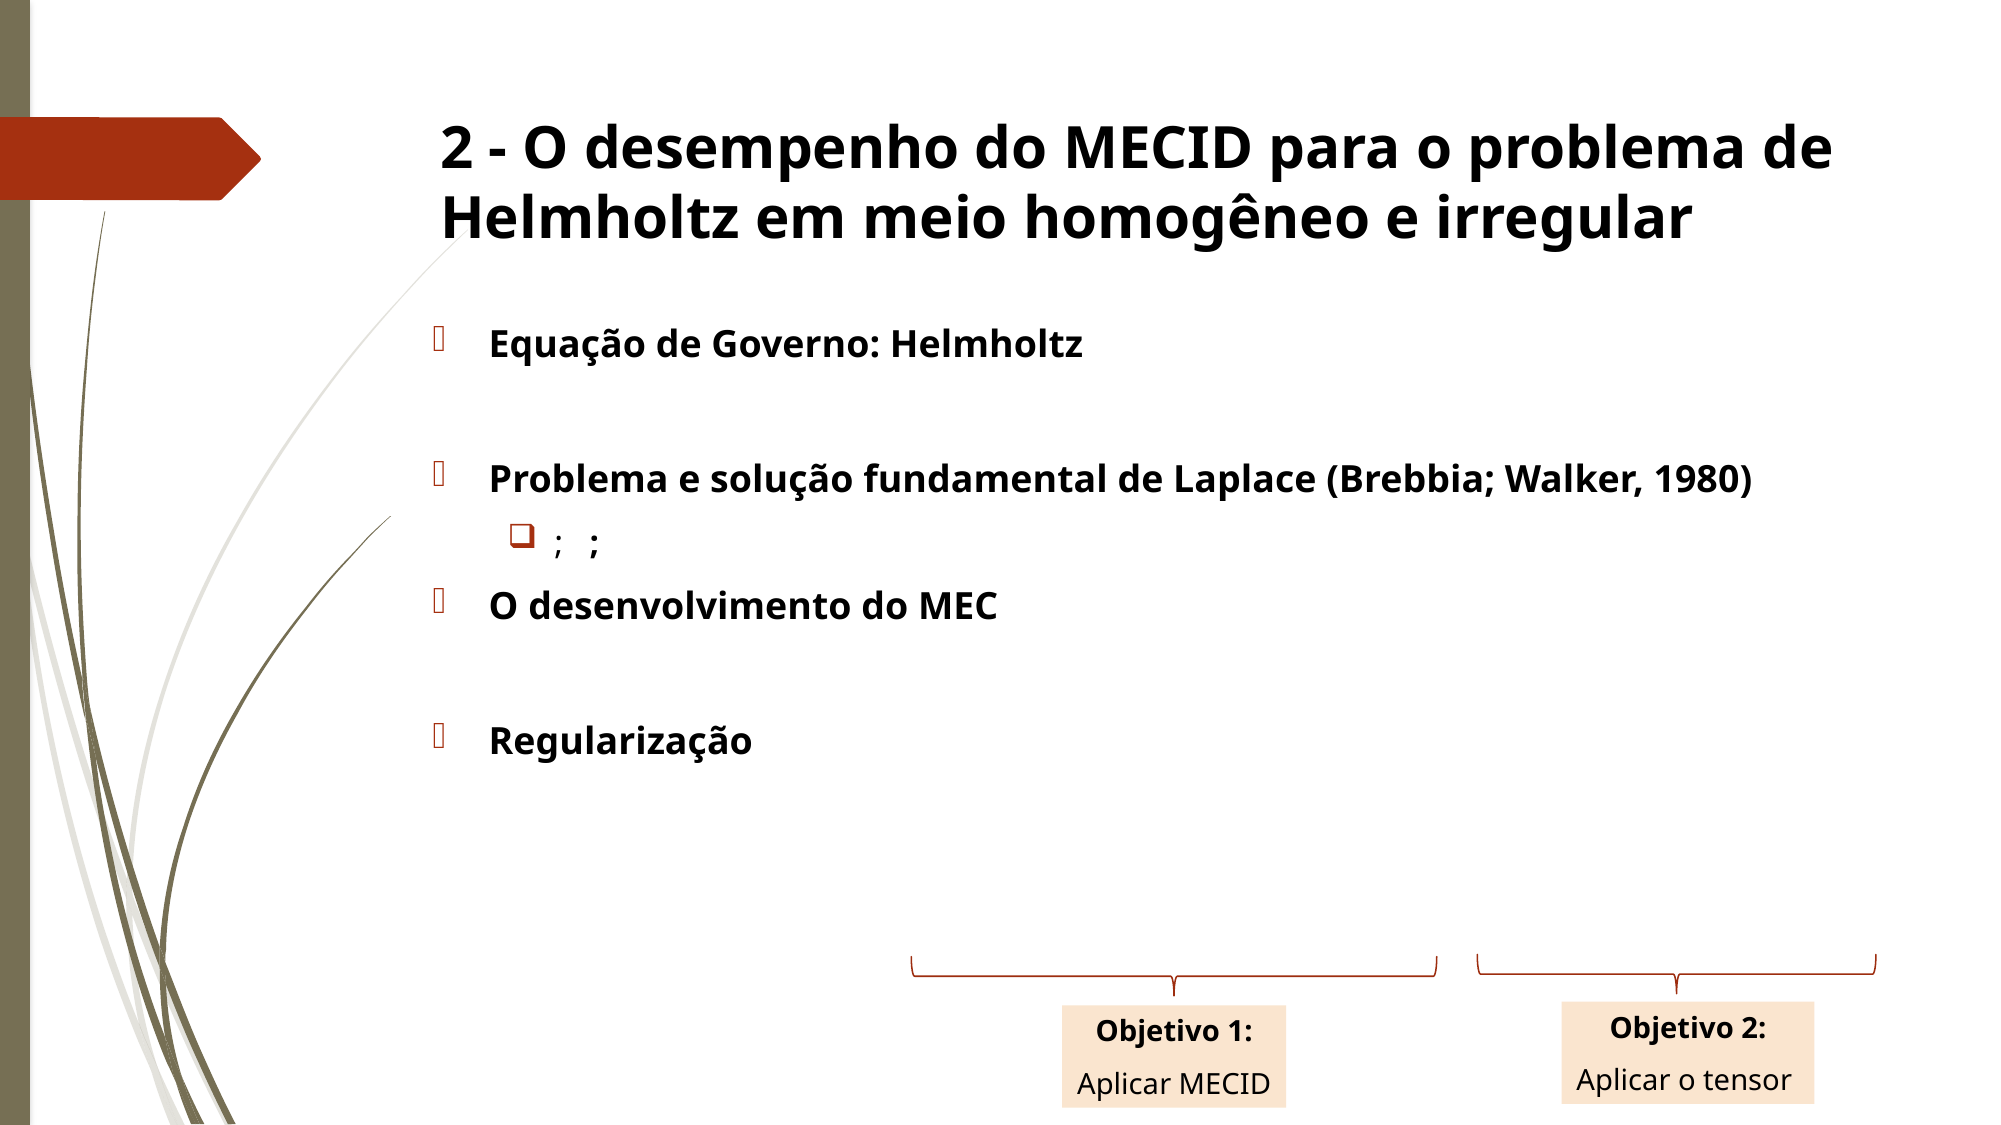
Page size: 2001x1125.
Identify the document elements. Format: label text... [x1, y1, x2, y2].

text_box [910, 955, 1438, 997]
text_box Objetivo 1: Aplicar MECID [1062, 1005, 1287, 1108]
title 2 - O desempenho do MECID para o problema de Helmholtz em meio homogêneo e irregular [425, 102, 1888, 313]
text_box [1476, 953, 1877, 995]
